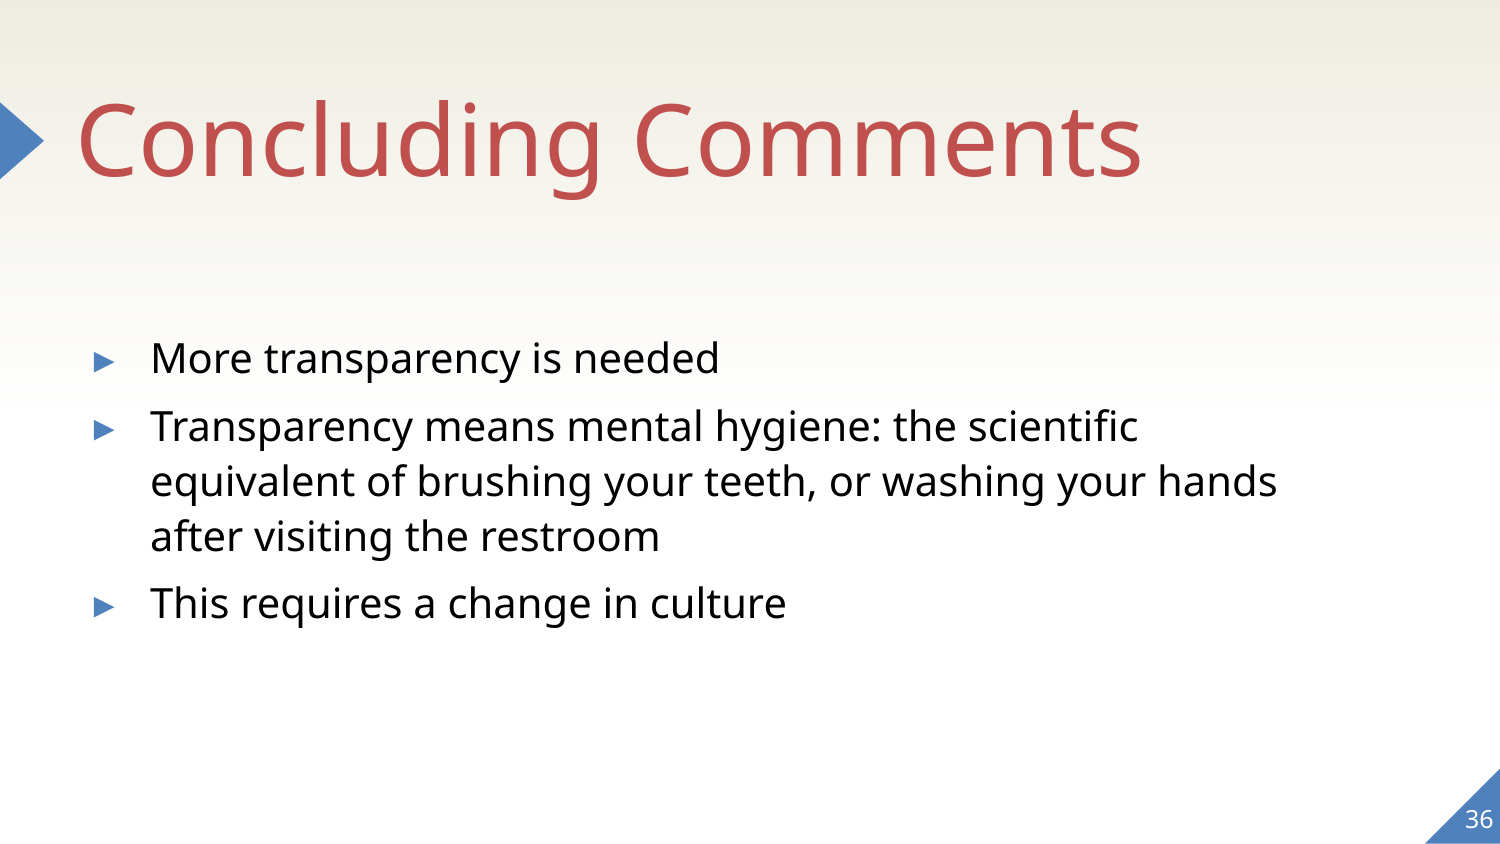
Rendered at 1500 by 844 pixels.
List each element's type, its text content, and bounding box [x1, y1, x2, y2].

title Concluding Comments [75, 99, 1436, 277]
slide_number 36 [1418, 760, 1494, 838]
list More transparency is needed Transparency means mental hygiene: the scientific equivalent of brushing your teeth, or washing your hands after visiting the restroom This requires a change in culture [75, 327, 1347, 761]
